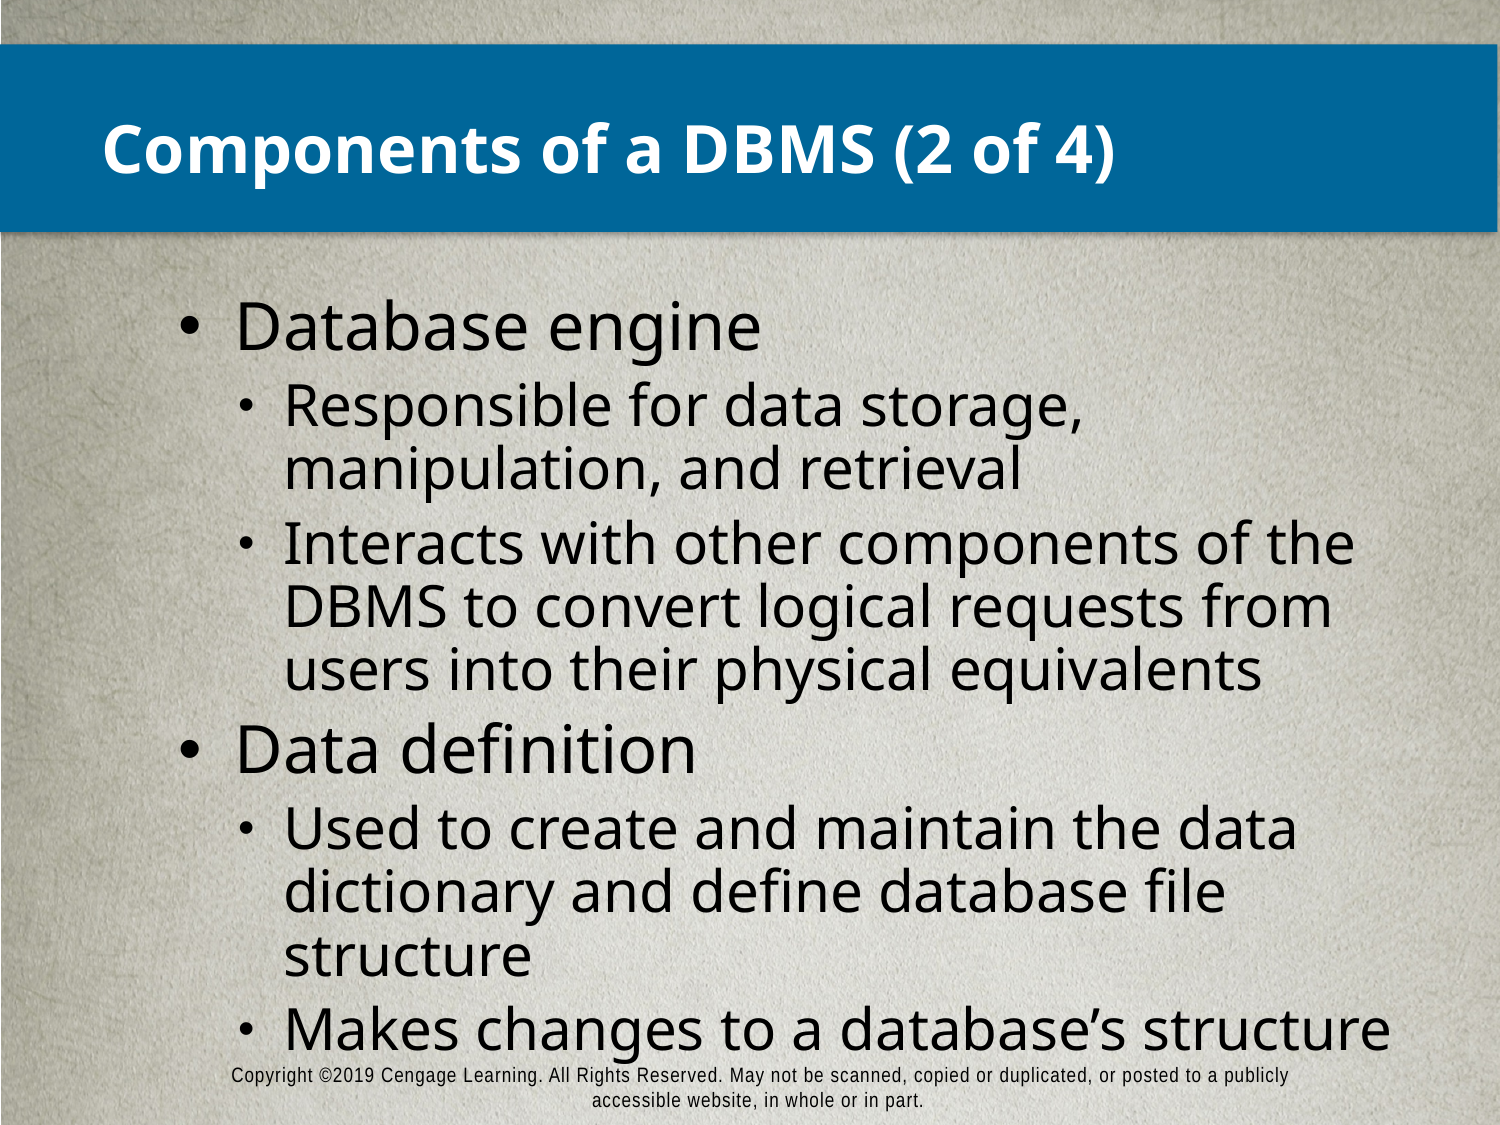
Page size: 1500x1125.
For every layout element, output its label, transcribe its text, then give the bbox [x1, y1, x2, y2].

list Database engine Responsible for data storage, manipulation, and retrieval Interacts with other components of the DBMS to convert logical requests from users into their physical equivalents Data definition Used to create and maintain the data dictionary and define database file structure Makes changes to a database’s structure [163, 285, 1447, 945]
title Components of a DBMS (2 of 4) [86, 75, 1437, 220]
picture [2, 0, 1499, 1125]
